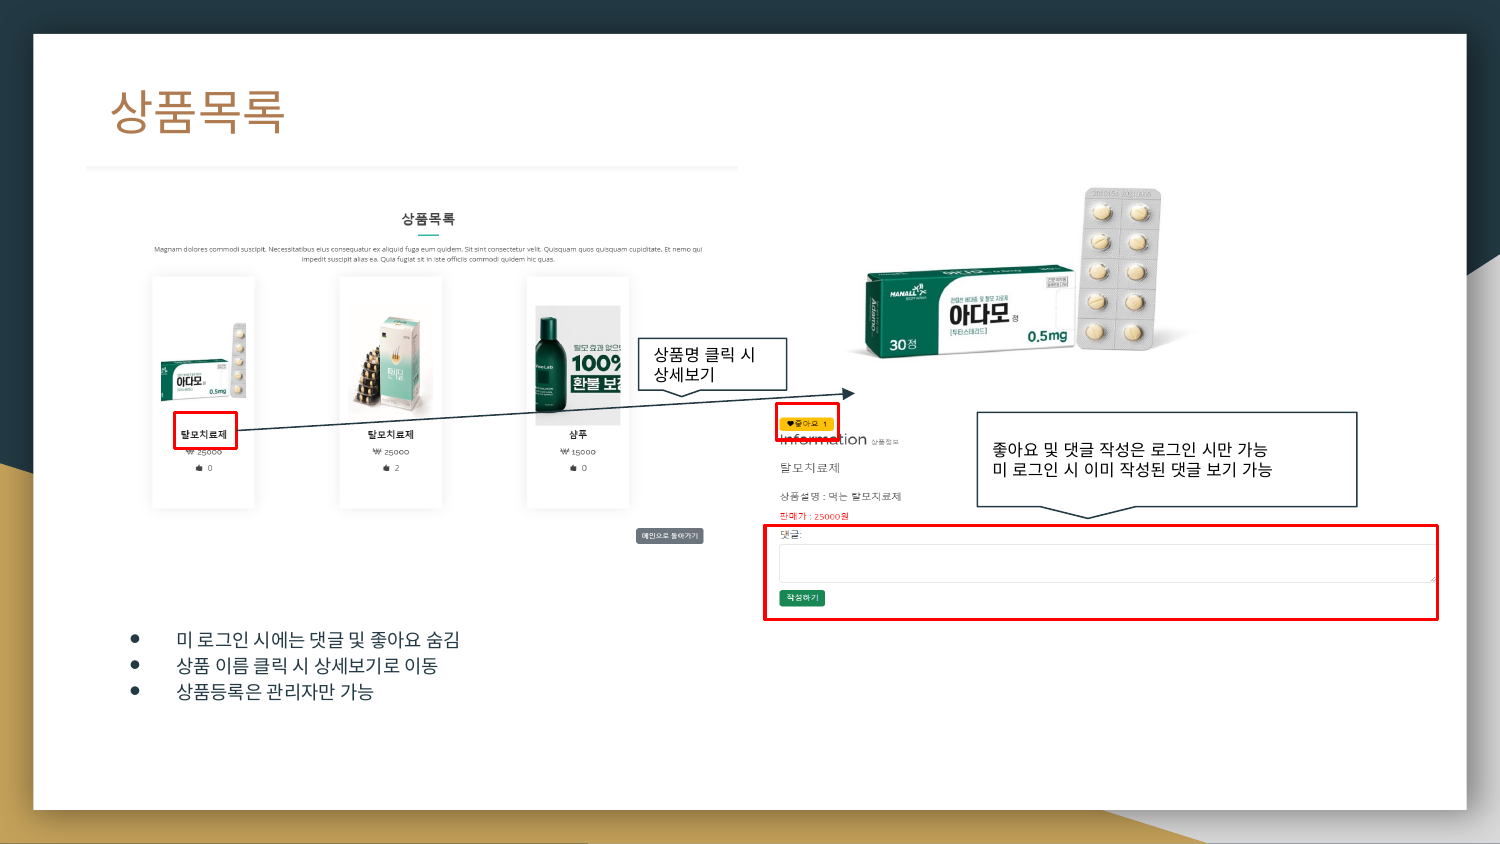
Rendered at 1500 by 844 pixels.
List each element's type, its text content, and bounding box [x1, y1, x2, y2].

list 미 로그인 시에는 댓글 및 좋아요 숨김 상품 이름 클릭 시 상세보기로 이동 상품등록은 관리자만 가능 [86, 610, 1357, 741]
title 상품목록 [94, 67, 471, 156]
picture [749, 166, 1453, 633]
picture [85, 166, 738, 562]
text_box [236, 393, 856, 431]
